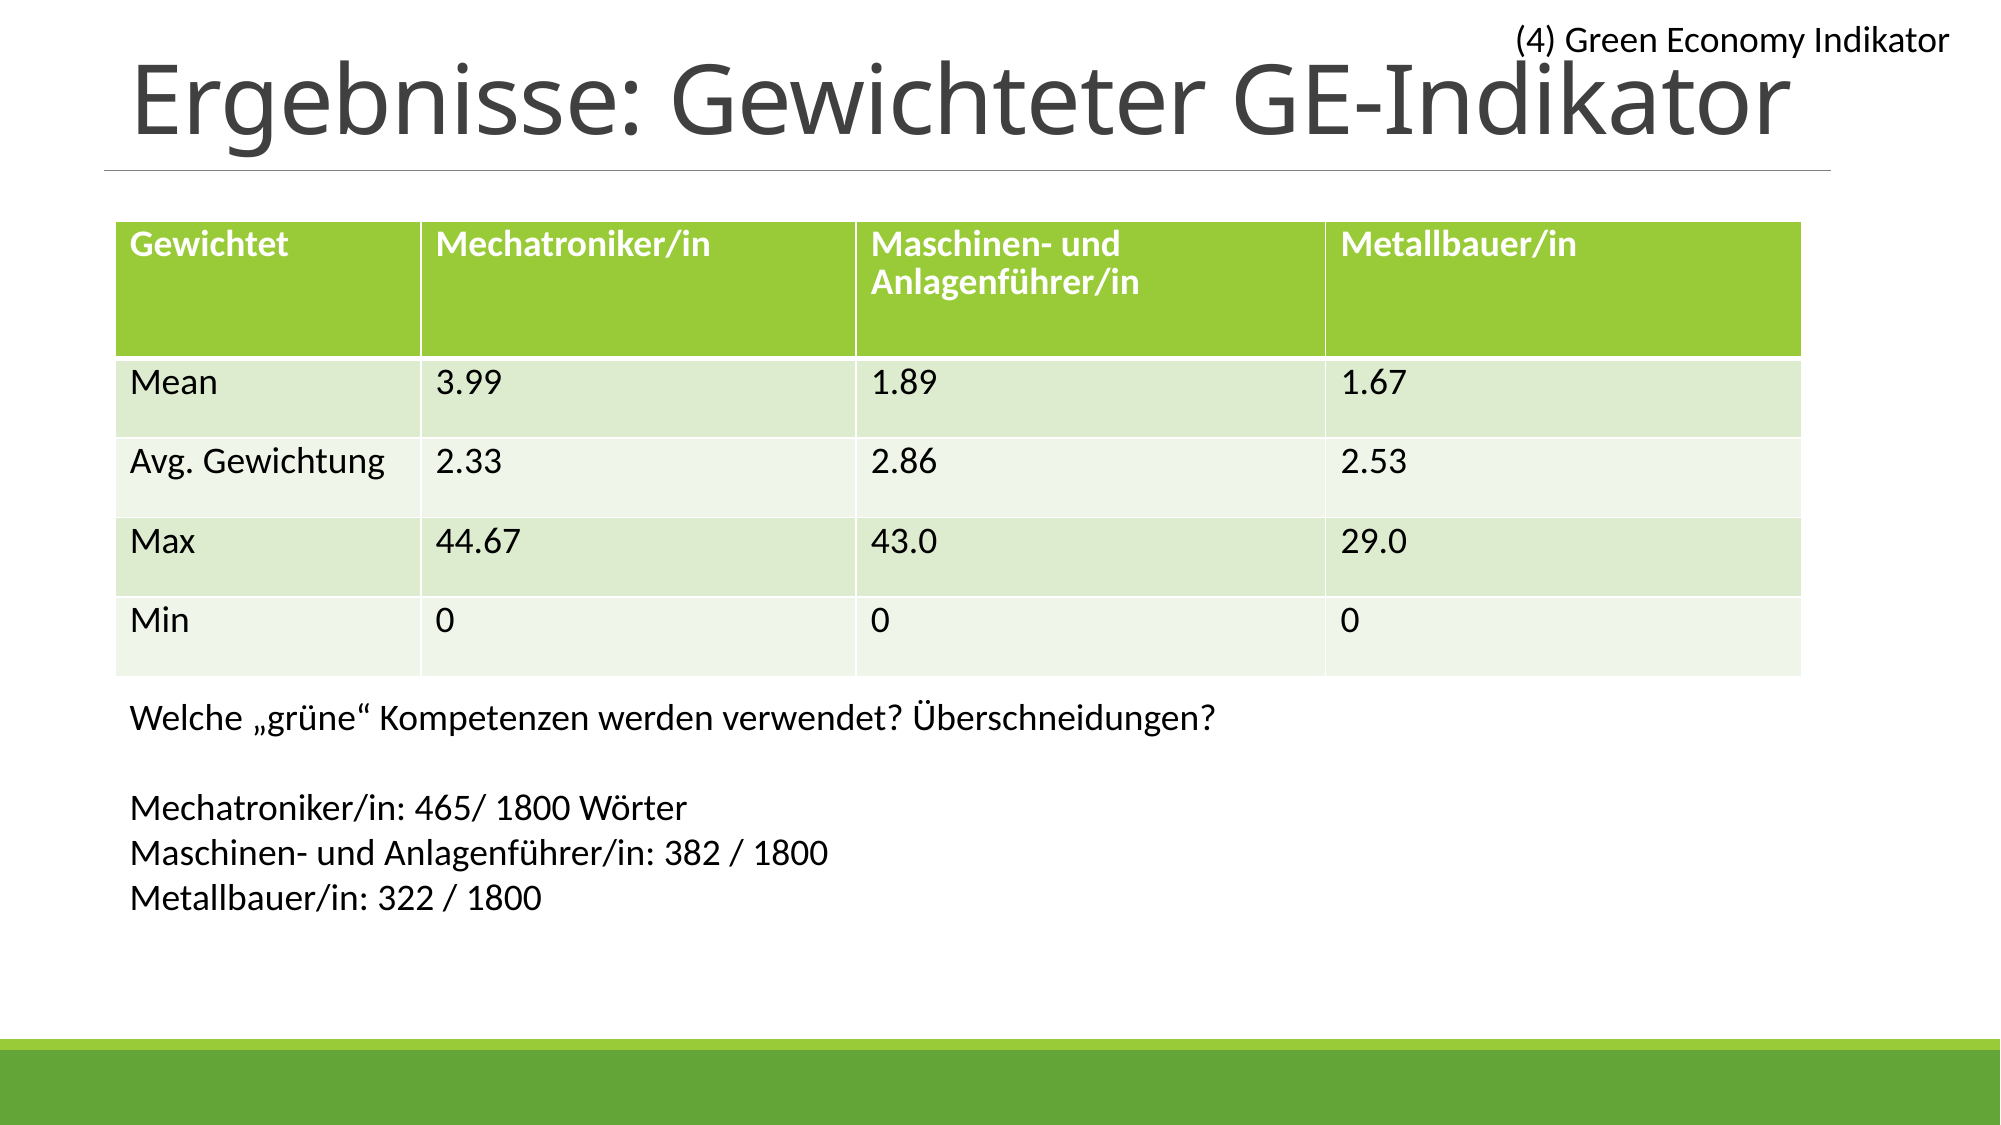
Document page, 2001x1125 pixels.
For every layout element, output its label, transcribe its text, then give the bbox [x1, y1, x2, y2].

table_cell 1.89 [857, 361, 1325, 437]
table_cell 29.0 [1326, 518, 1801, 596]
table_cell Max [116, 518, 420, 596]
table_cell 1.67 [1326, 361, 1801, 437]
table_cell Mean [116, 361, 420, 437]
table_cell 2.33 [422, 439, 855, 517]
title Ergebnisse: Gewichteter GE-Indikator [114, 47, 1830, 163]
text_box Welche „grüne“ Kompetenzen werden verwendet? Überschneidungen? Mechatroniker/in: 465/ 1800 Wörter Maschinen- und Anlagenführer/in: 382 / 1800 Metallbauer/in: 322 / 1800 [114, 685, 1803, 1016]
table_cell 43.0 [857, 518, 1325, 596]
table_cell Min [116, 598, 420, 676]
table_cell 0 [422, 598, 855, 676]
table_cell 2.53 [1326, 439, 1801, 517]
table_header Maschinen- und Anlagenführer/in [857, 222, 1325, 356]
table_header Mechatroniker/in [422, 222, 855, 356]
table_cell Avg. Gewichtung [116, 439, 420, 517]
table_cell 0 [1326, 598, 1801, 676]
table_cell 0 [857, 598, 1325, 676]
table_cell 44.67 [422, 518, 855, 596]
table_header Gewichtet [116, 222, 420, 356]
table_cell 2.86 [857, 439, 1325, 517]
table_cell 3.99 [422, 361, 855, 437]
text_box (4) Green Economy Indikator [1500, 7, 2000, 68]
table_header Metallbauer/in [1326, 222, 1801, 356]
